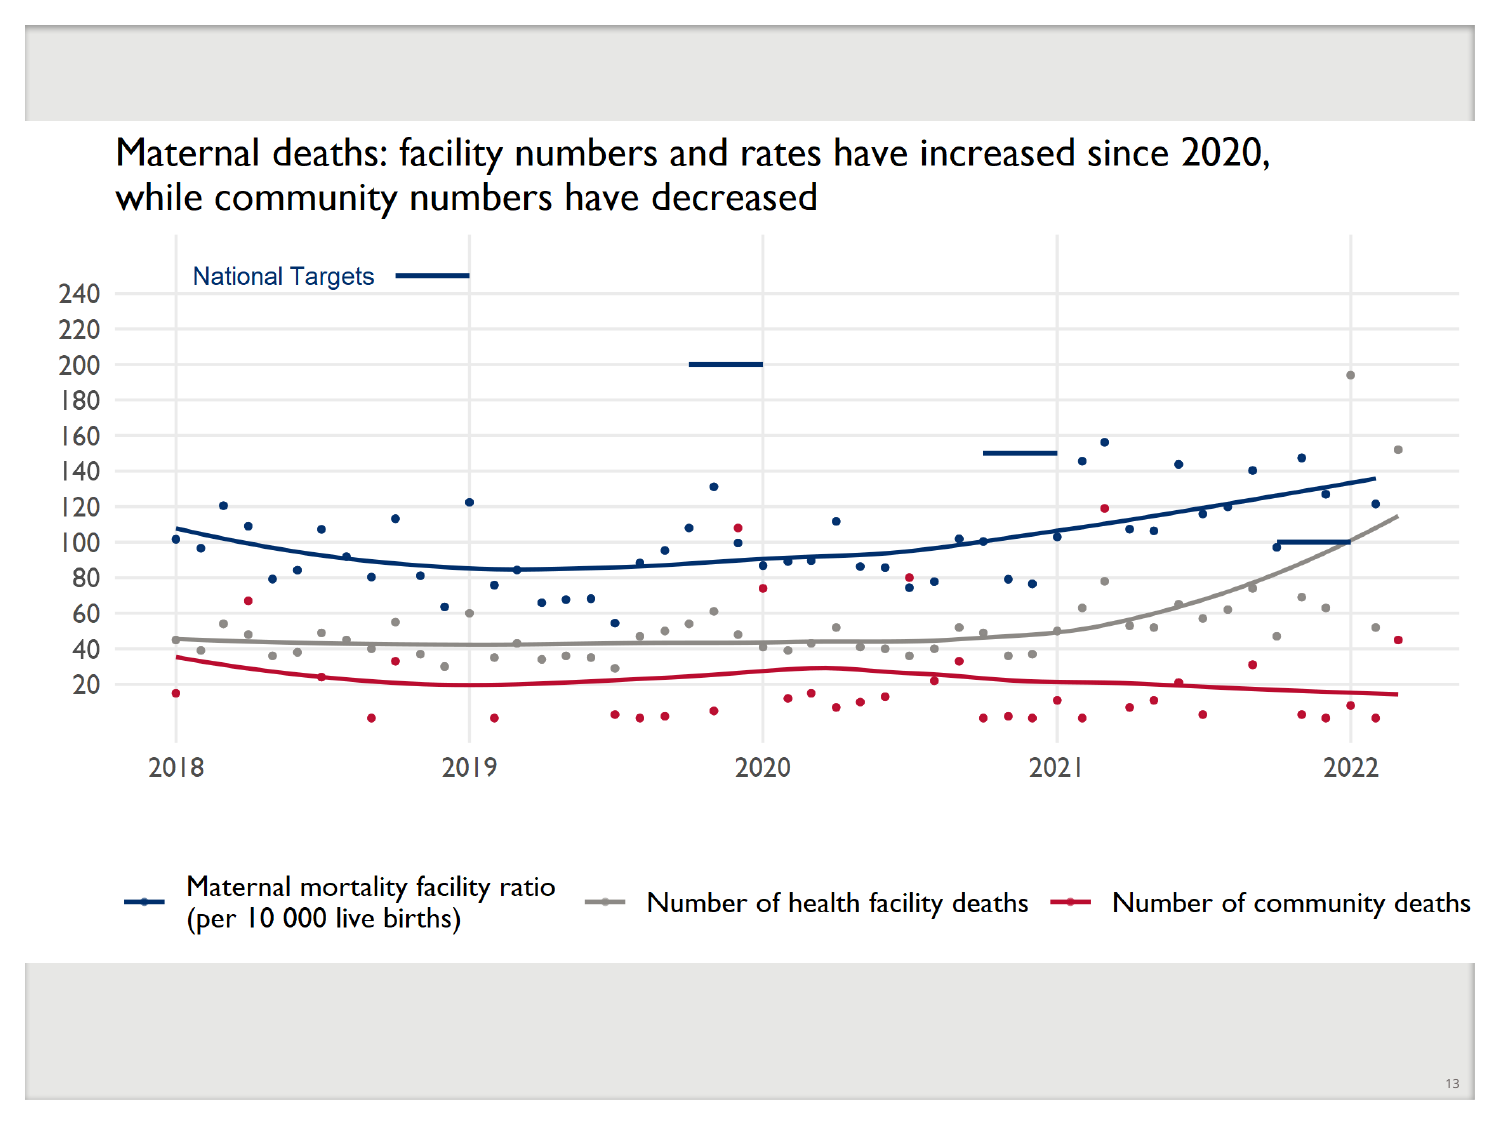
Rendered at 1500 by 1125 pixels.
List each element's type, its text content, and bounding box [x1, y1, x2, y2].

picture [0, 120, 1475, 964]
slide_number 13 [1125, 1069, 1475, 1100]
